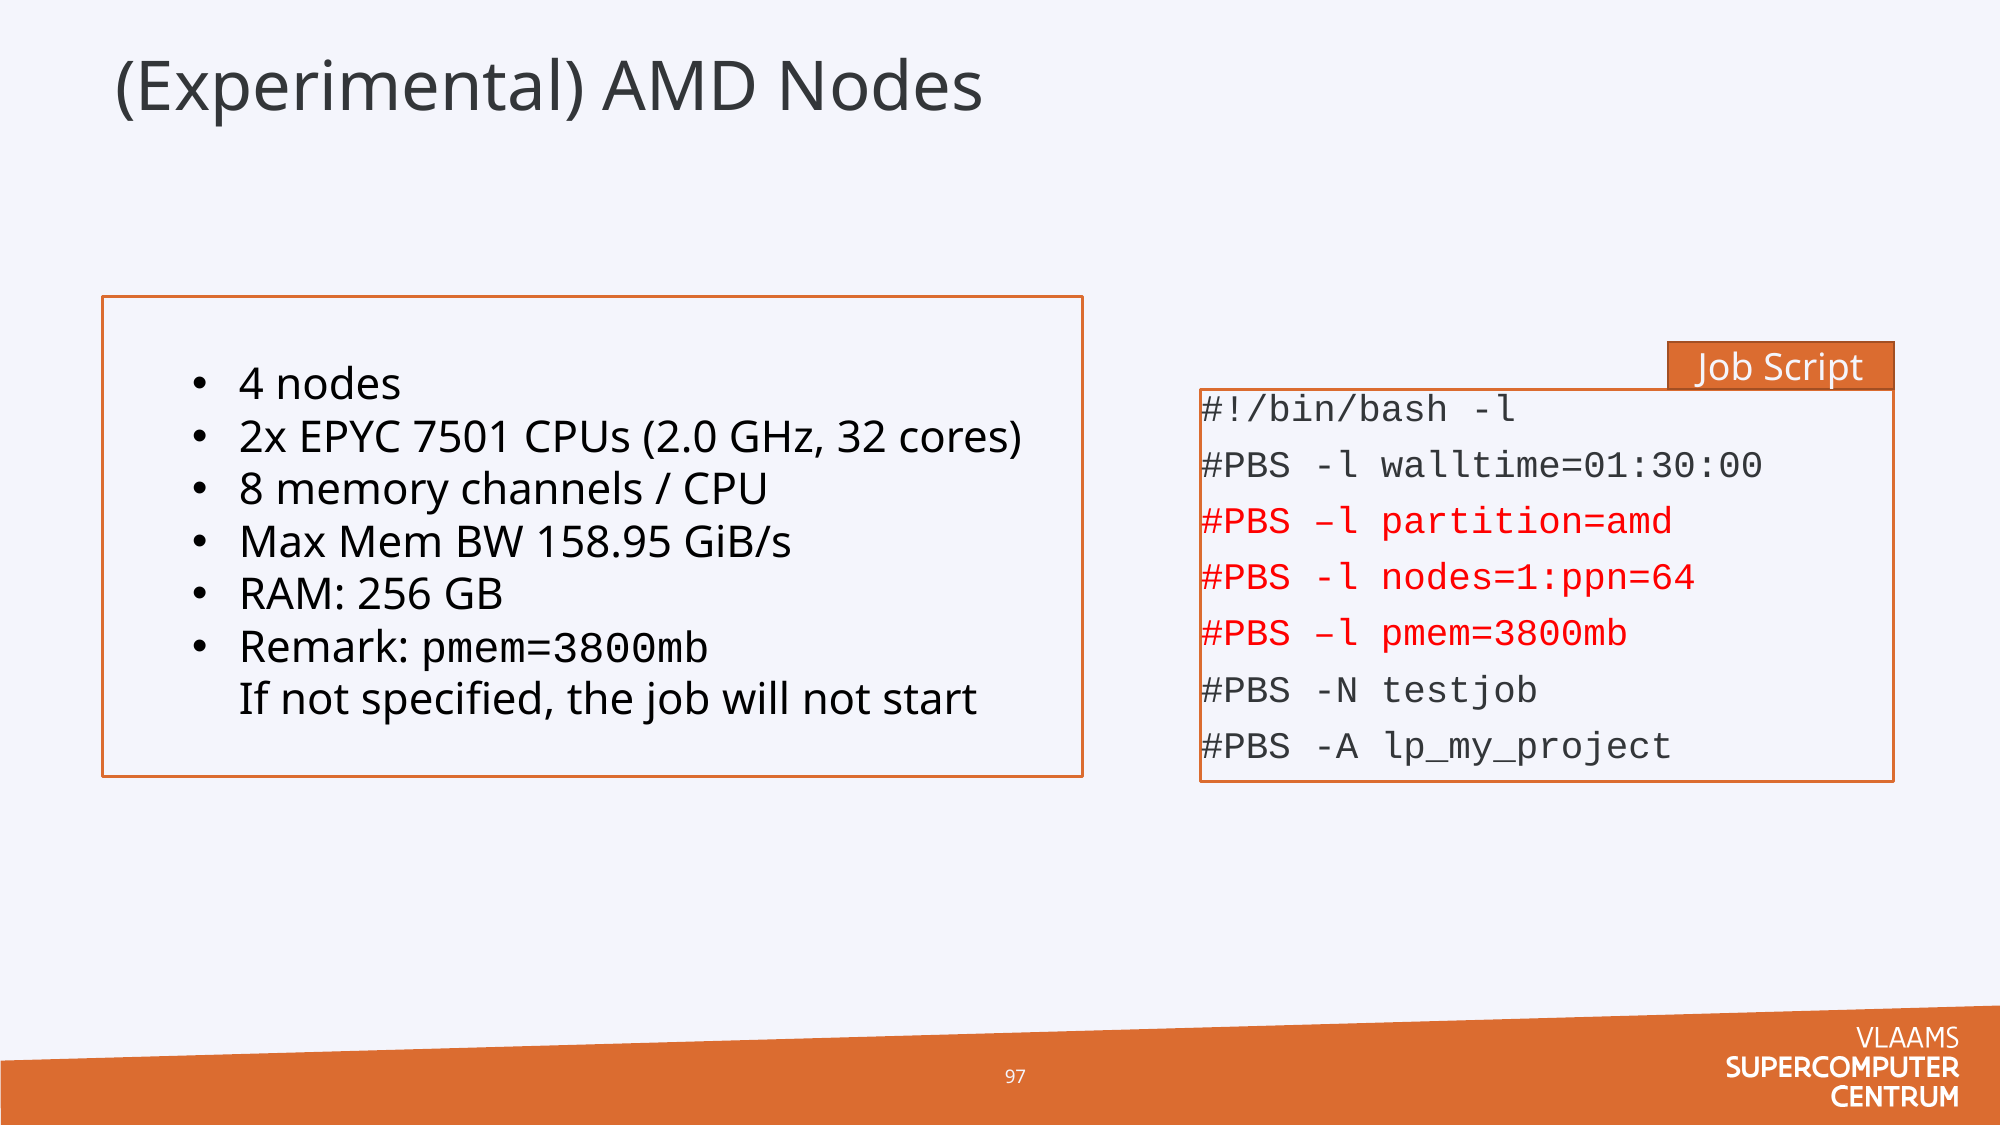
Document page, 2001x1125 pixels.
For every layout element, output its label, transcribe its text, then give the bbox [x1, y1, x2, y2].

title (Experimental) AMD Nodes [100, 30, 1083, 145]
text_box Job Script [1667, 341, 1895, 390]
text_box 4 nodes 2x EPYC 7501 CPUs (2.0 GHz, 32 cores) 8 memory channels / CPU Max Mem BW 158.95 GiB/s RAM: 256 GB Remark: pmem=3800mb If not specified, the job will not start [102, 296, 1083, 777]
slide_number 97 [958, 1047, 1042, 1108]
picture [1725, 1021, 1960, 1117]
list #!/bin/bash -l #PBS -l walltime=01:30:00 #PBS –l partition=amd #PBS -l nodes=1:ppn=64 #PBS –l pmem=3800mb #PBS -N testjob #PBS -A lp_my_project [1200, 389, 1894, 782]
